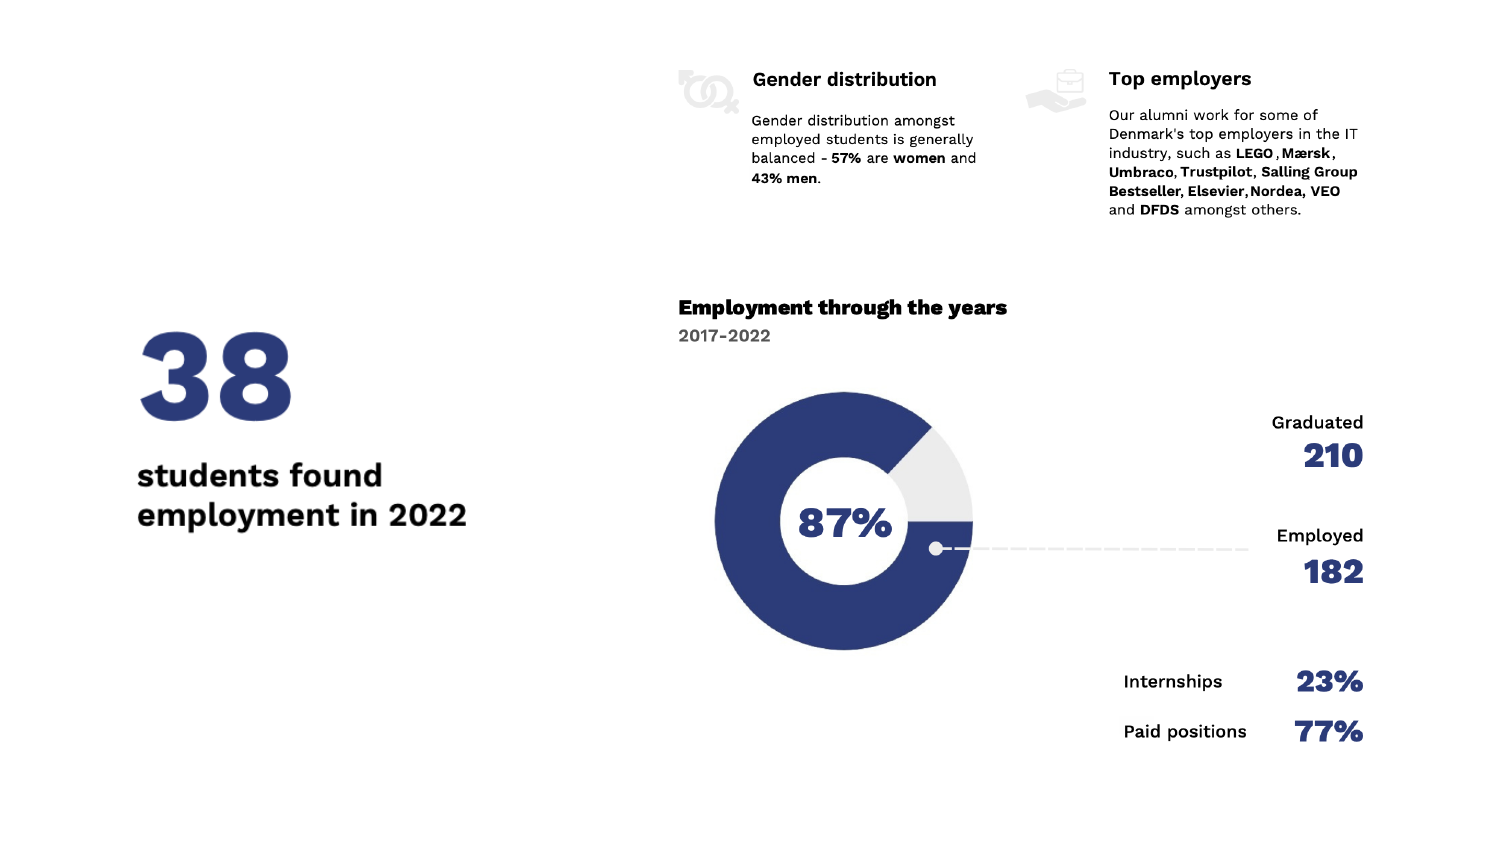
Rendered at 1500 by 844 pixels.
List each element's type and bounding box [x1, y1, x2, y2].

picture [79, 270, 525, 574]
picture [589, 24, 1464, 819]
